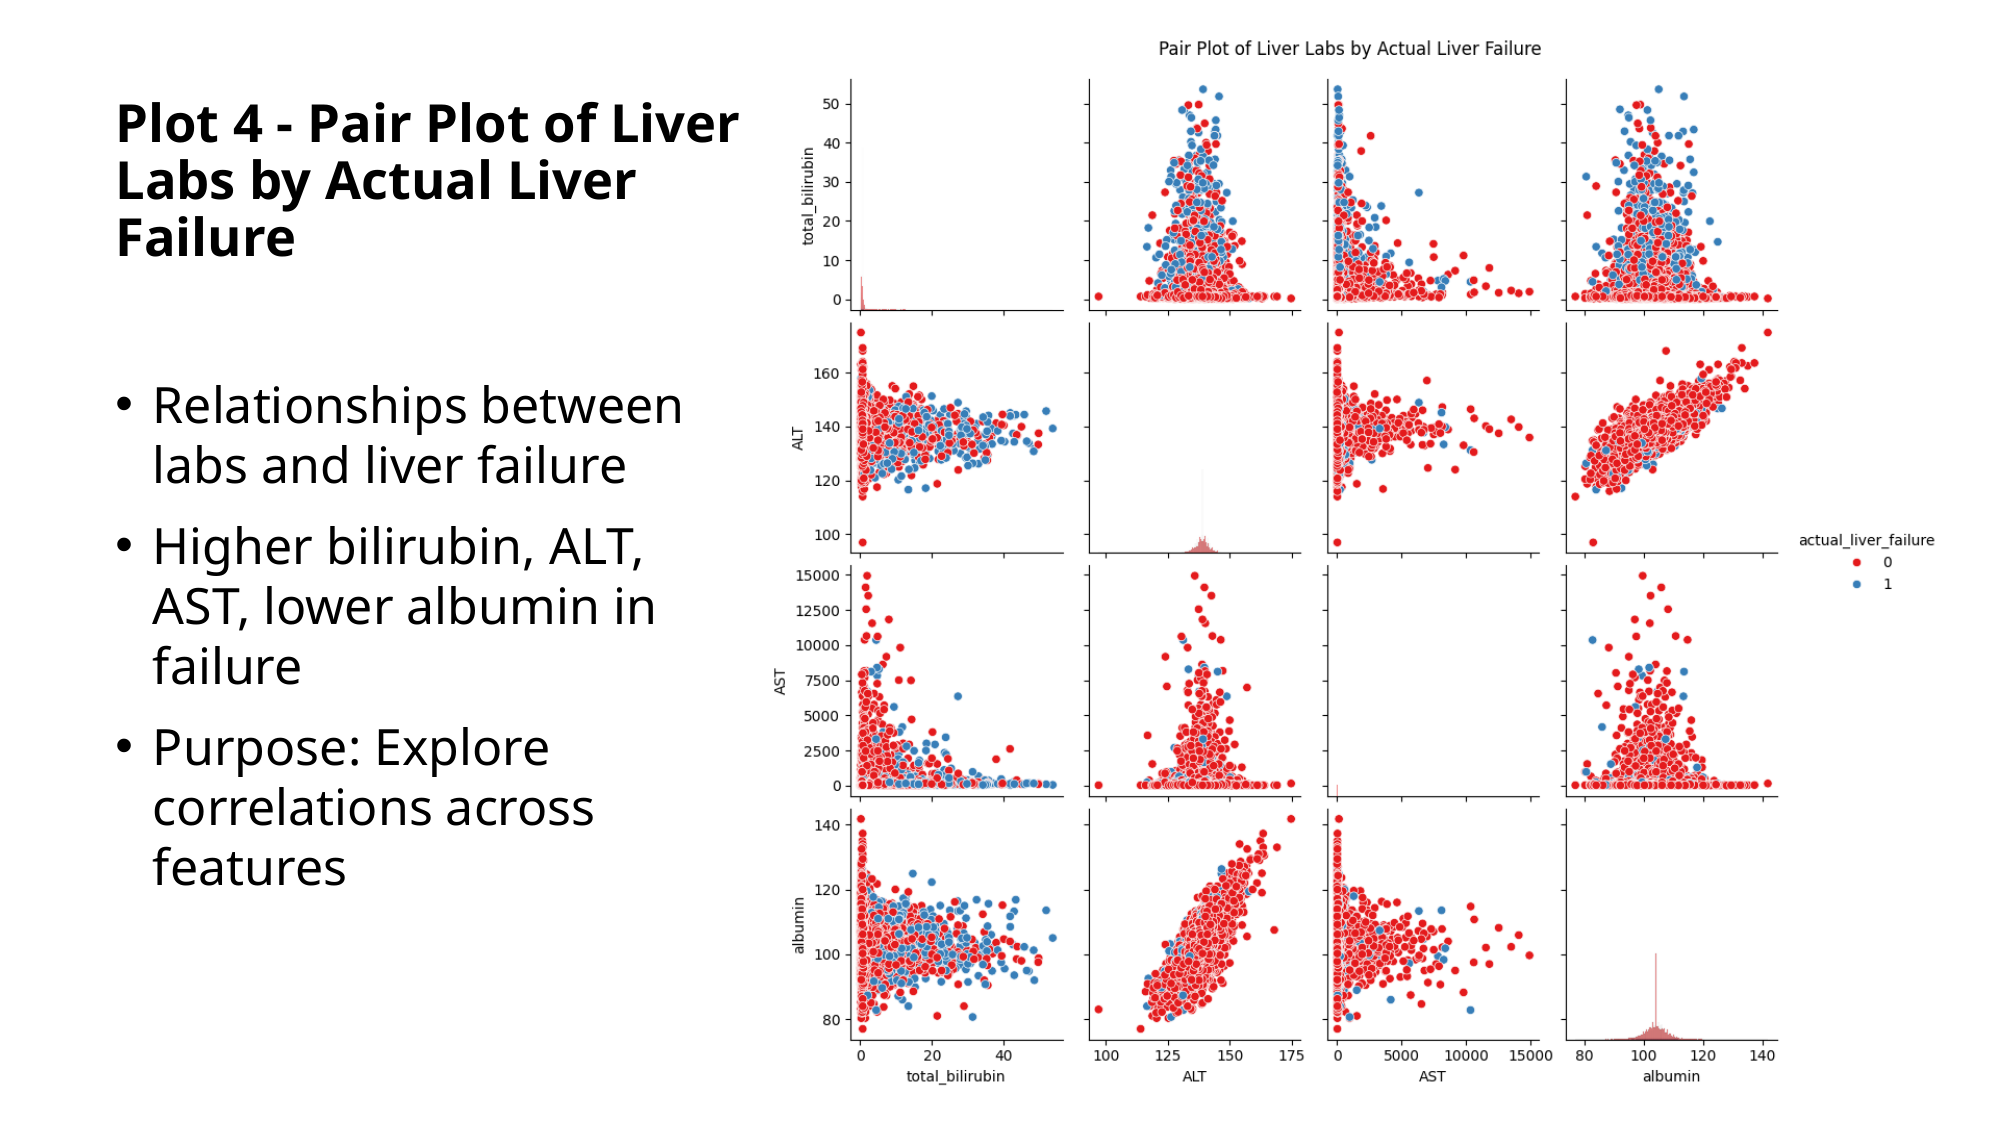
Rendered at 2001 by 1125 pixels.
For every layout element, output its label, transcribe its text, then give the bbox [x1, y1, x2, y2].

title Plot 4 - Pair Plot of Liver Labs by Actual Liver Failure [100, 90, 764, 276]
picture [764, 30, 1948, 1095]
list Relationships between labs and liver failure Higher bilirubin, ALT, AST, lower albumin in failure Purpose: Explore correlations across features [100, 365, 743, 1019]
